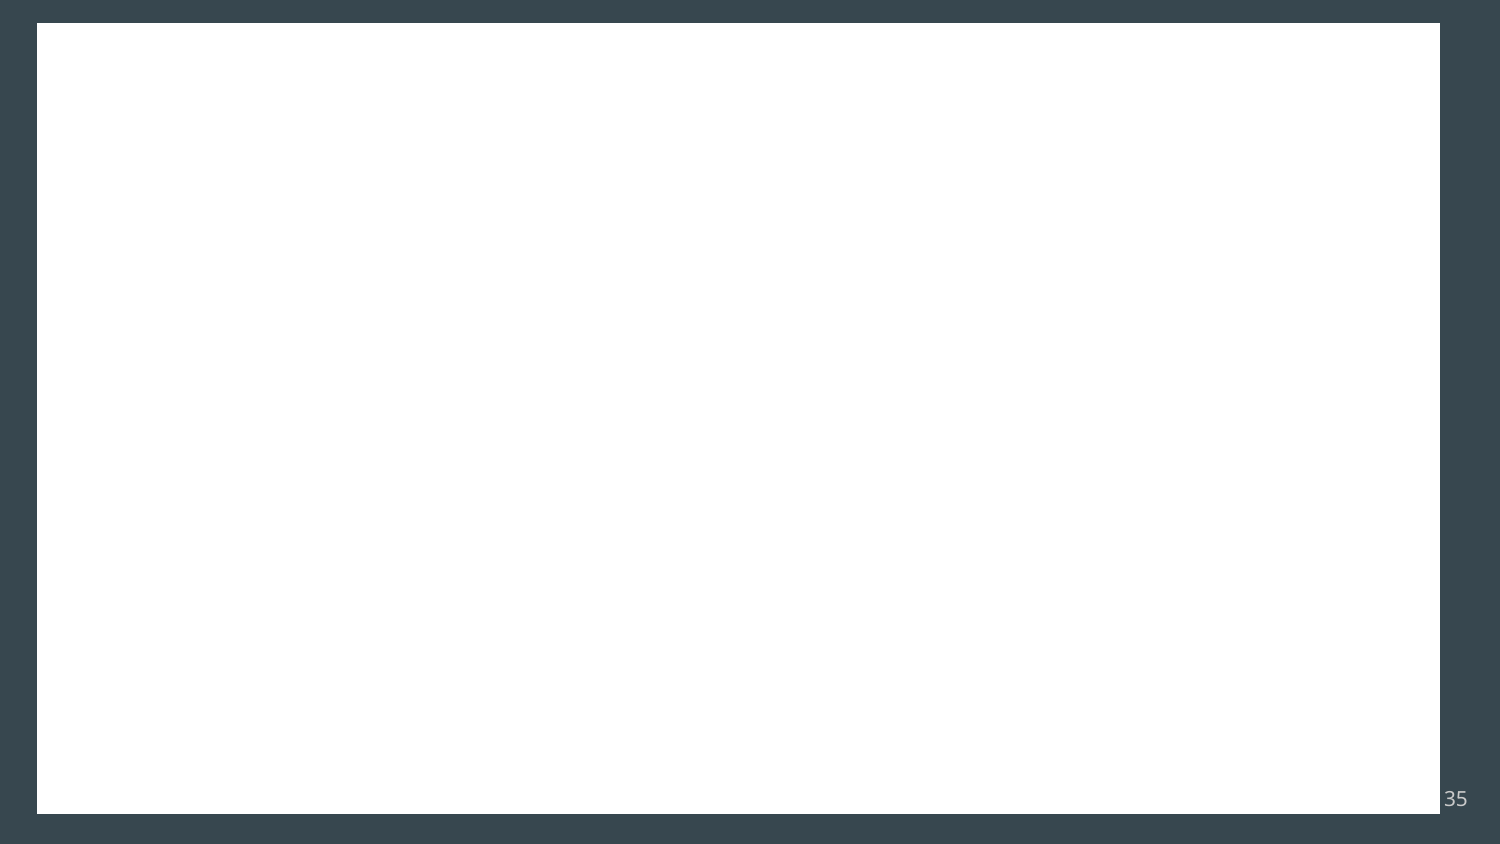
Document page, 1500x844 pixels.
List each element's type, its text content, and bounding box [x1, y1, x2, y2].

slide_number ‹#› [1392, 767, 1483, 833]
picture [36, 22, 1441, 814]
